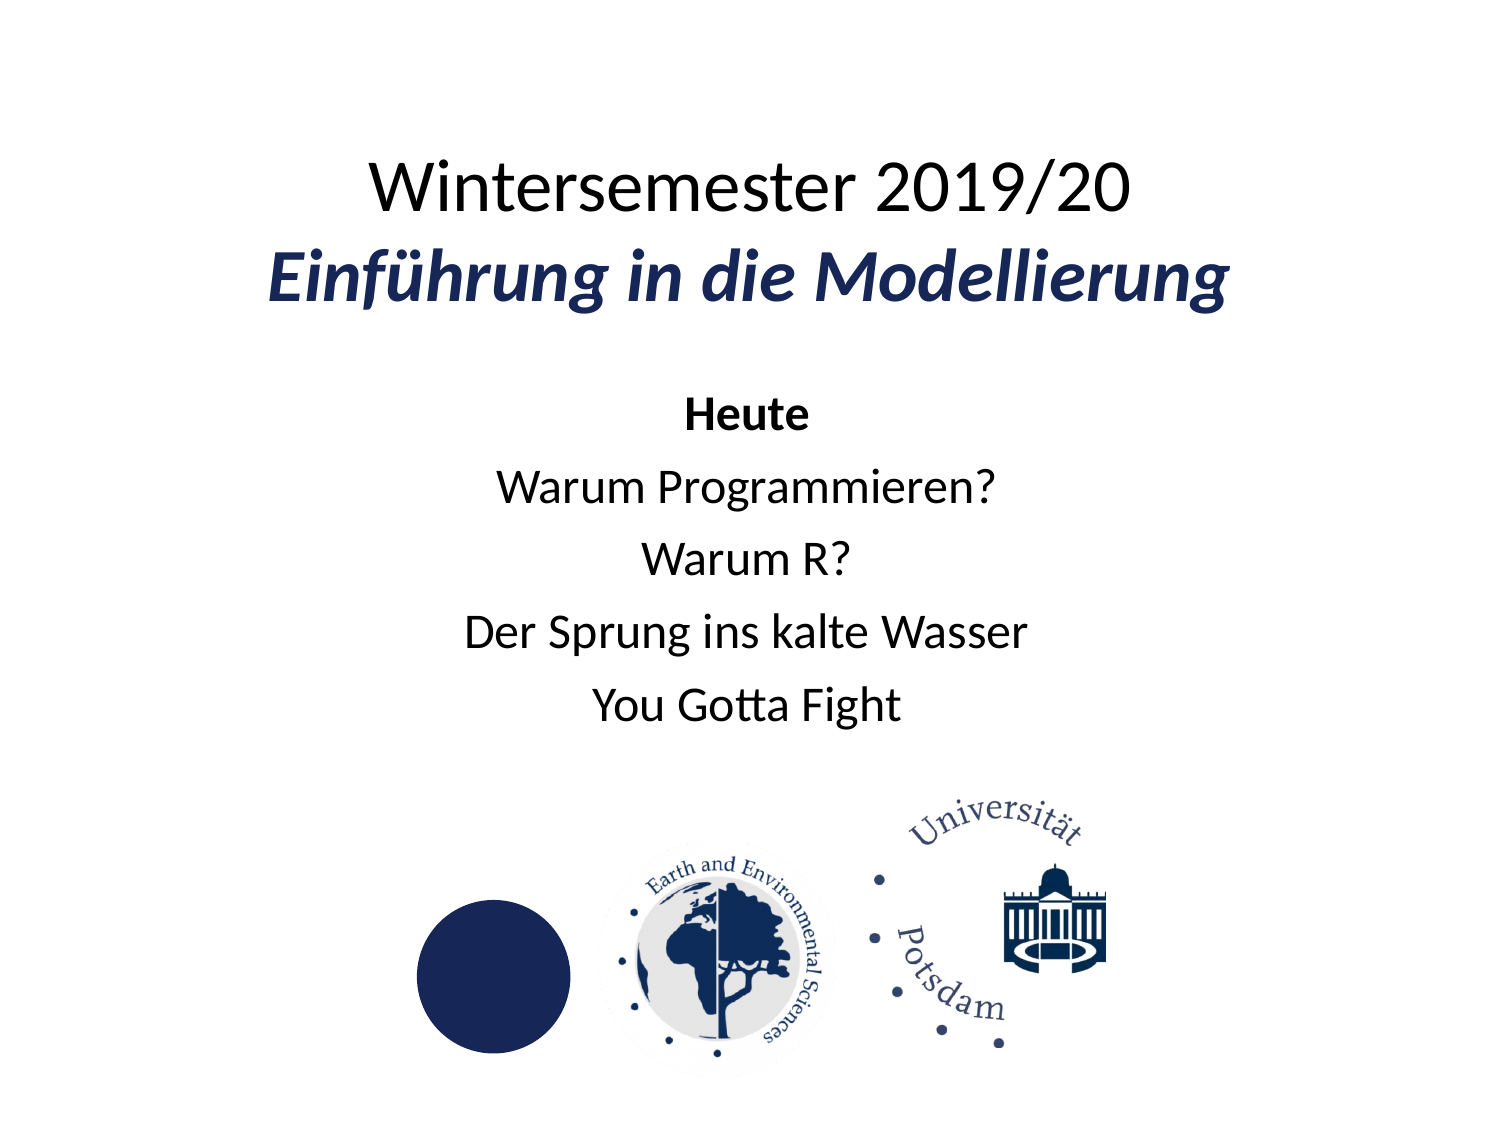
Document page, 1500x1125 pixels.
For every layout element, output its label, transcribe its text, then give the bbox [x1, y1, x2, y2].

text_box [416, 797, 1106, 1078]
text_box Wintersemester 2019/20 Einführung in die Modellierung [0, 129, 1500, 433]
text_box Heute Warum Programmieren? Warum R? Der Sprung ins kalte Wasser You Gotta Fight [0, 433, 1495, 739]
